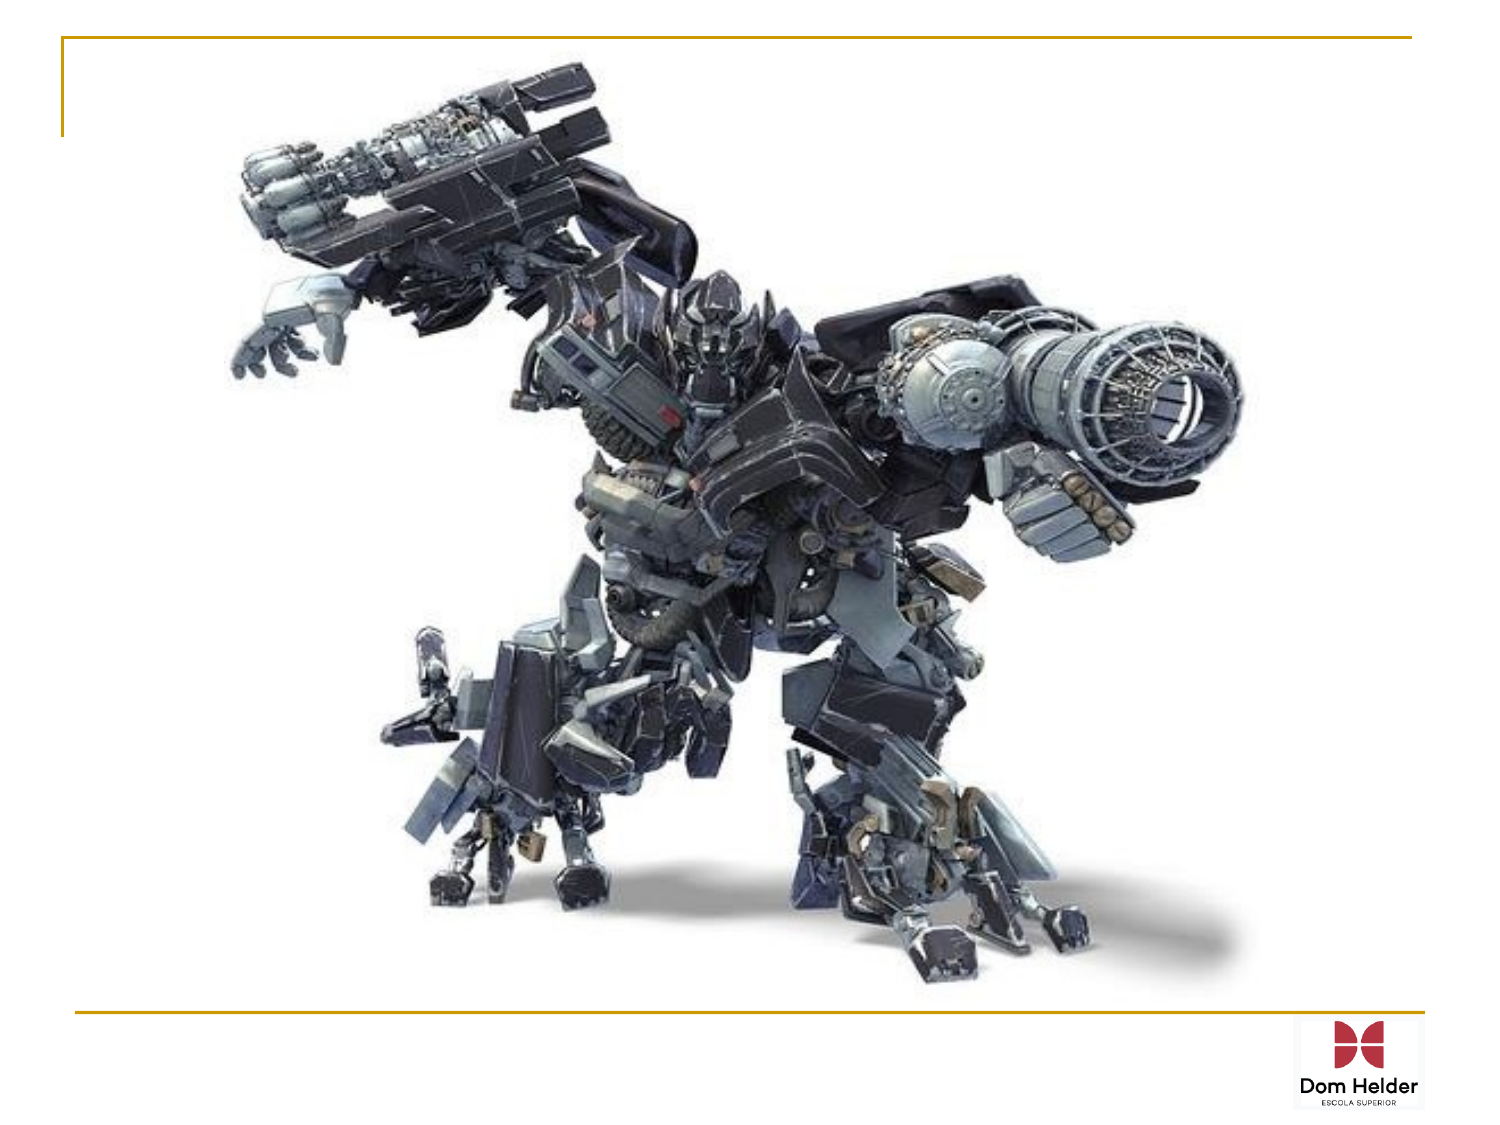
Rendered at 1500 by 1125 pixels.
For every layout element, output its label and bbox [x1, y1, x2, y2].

picture [224, 50, 1260, 1004]
picture [1293, 1015, 1425, 1110]
